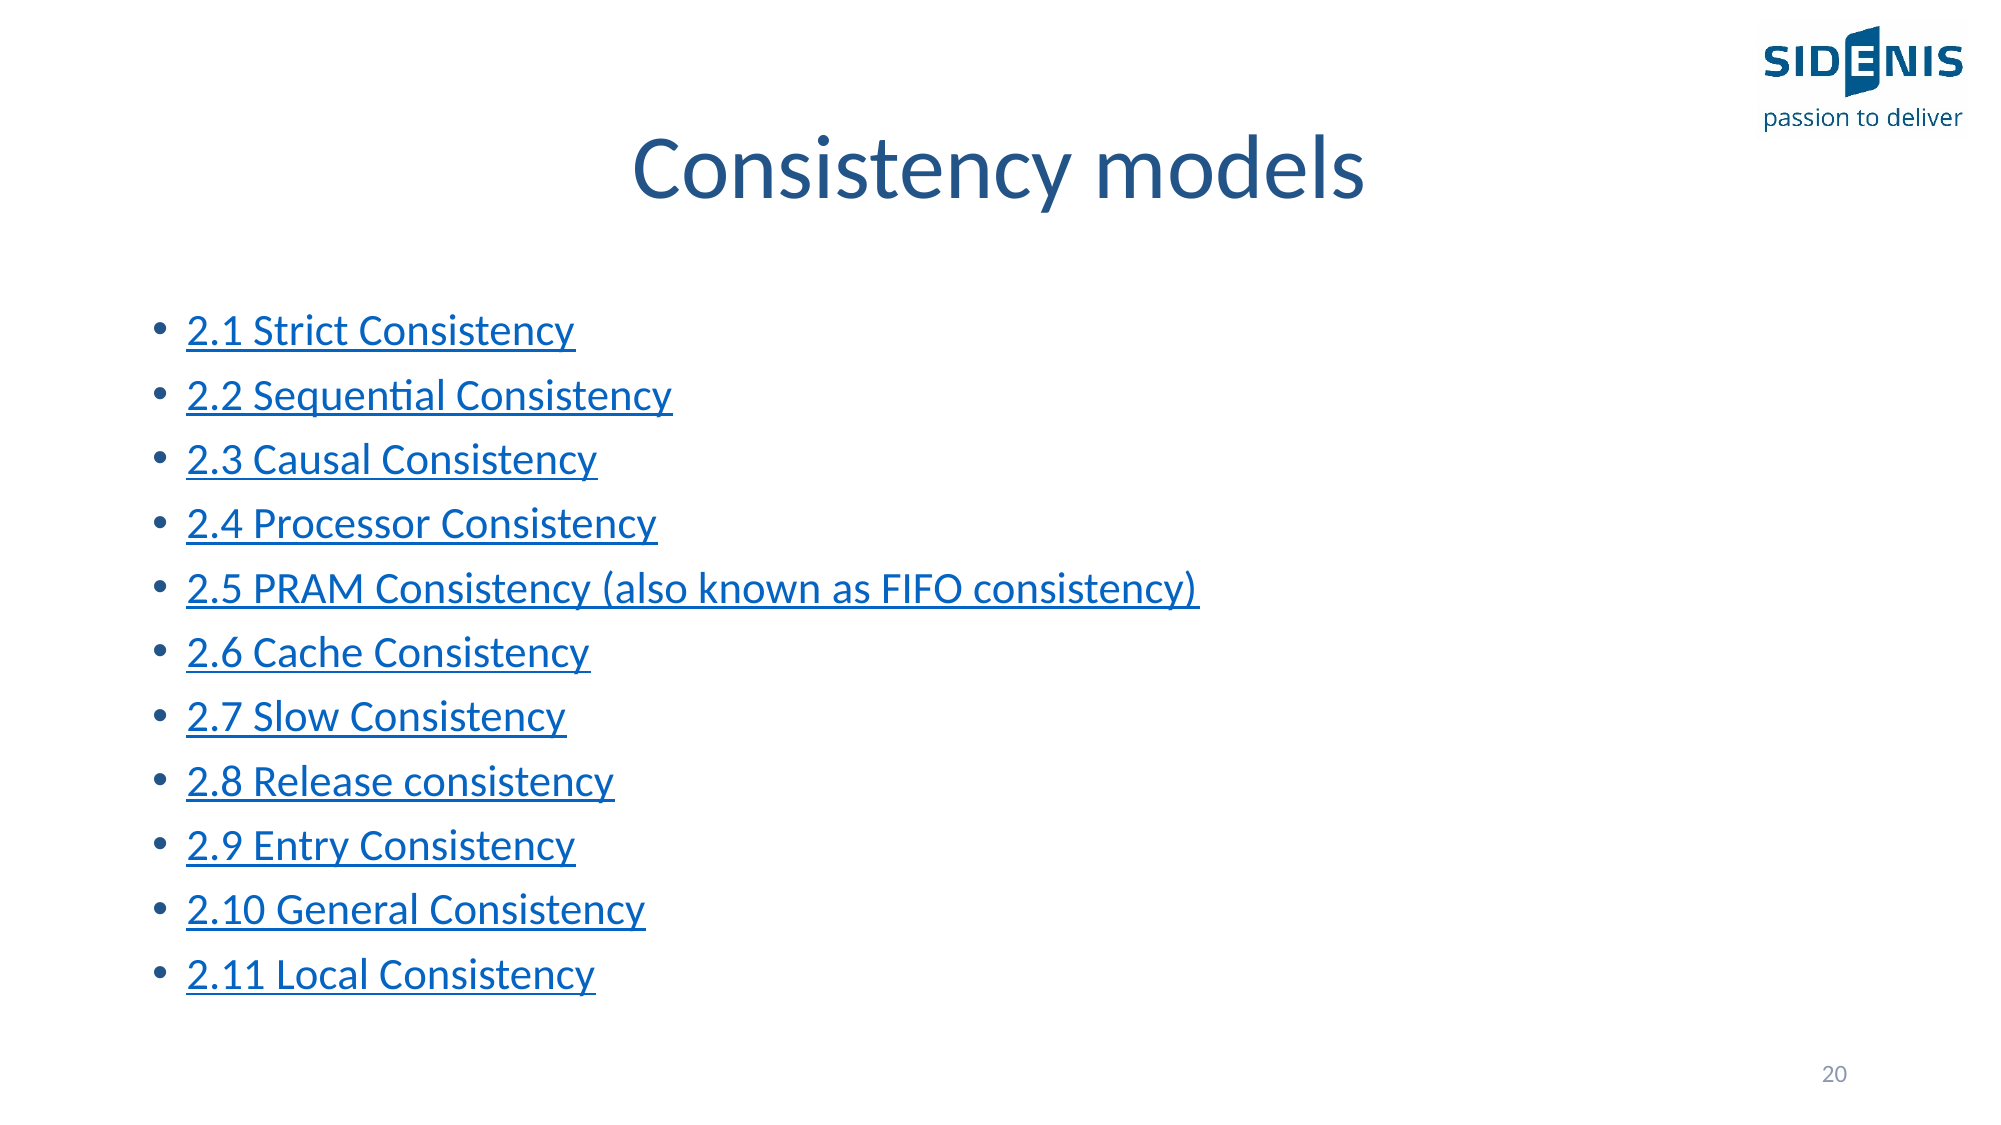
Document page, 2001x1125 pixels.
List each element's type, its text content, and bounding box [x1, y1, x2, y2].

list 2.1 Strict Consistency 2.2 Sequential Consistency 2.3 Causal Consistency 2.4 Processor Consistency 2.5 PRAM Consistency (also known as FIFO consistency) 2.6 Cache Consistency 2.7 Slow Consistency 2.8 Release consistency 2.9 Entry Consistency 2.10 General Consistency 2.11 Local Consistency [137, 299, 1863, 1014]
picture [1757, 20, 1968, 139]
title Consistency models [137, 59, 1863, 278]
slide_number 20 [1412, 1042, 1863, 1103]
